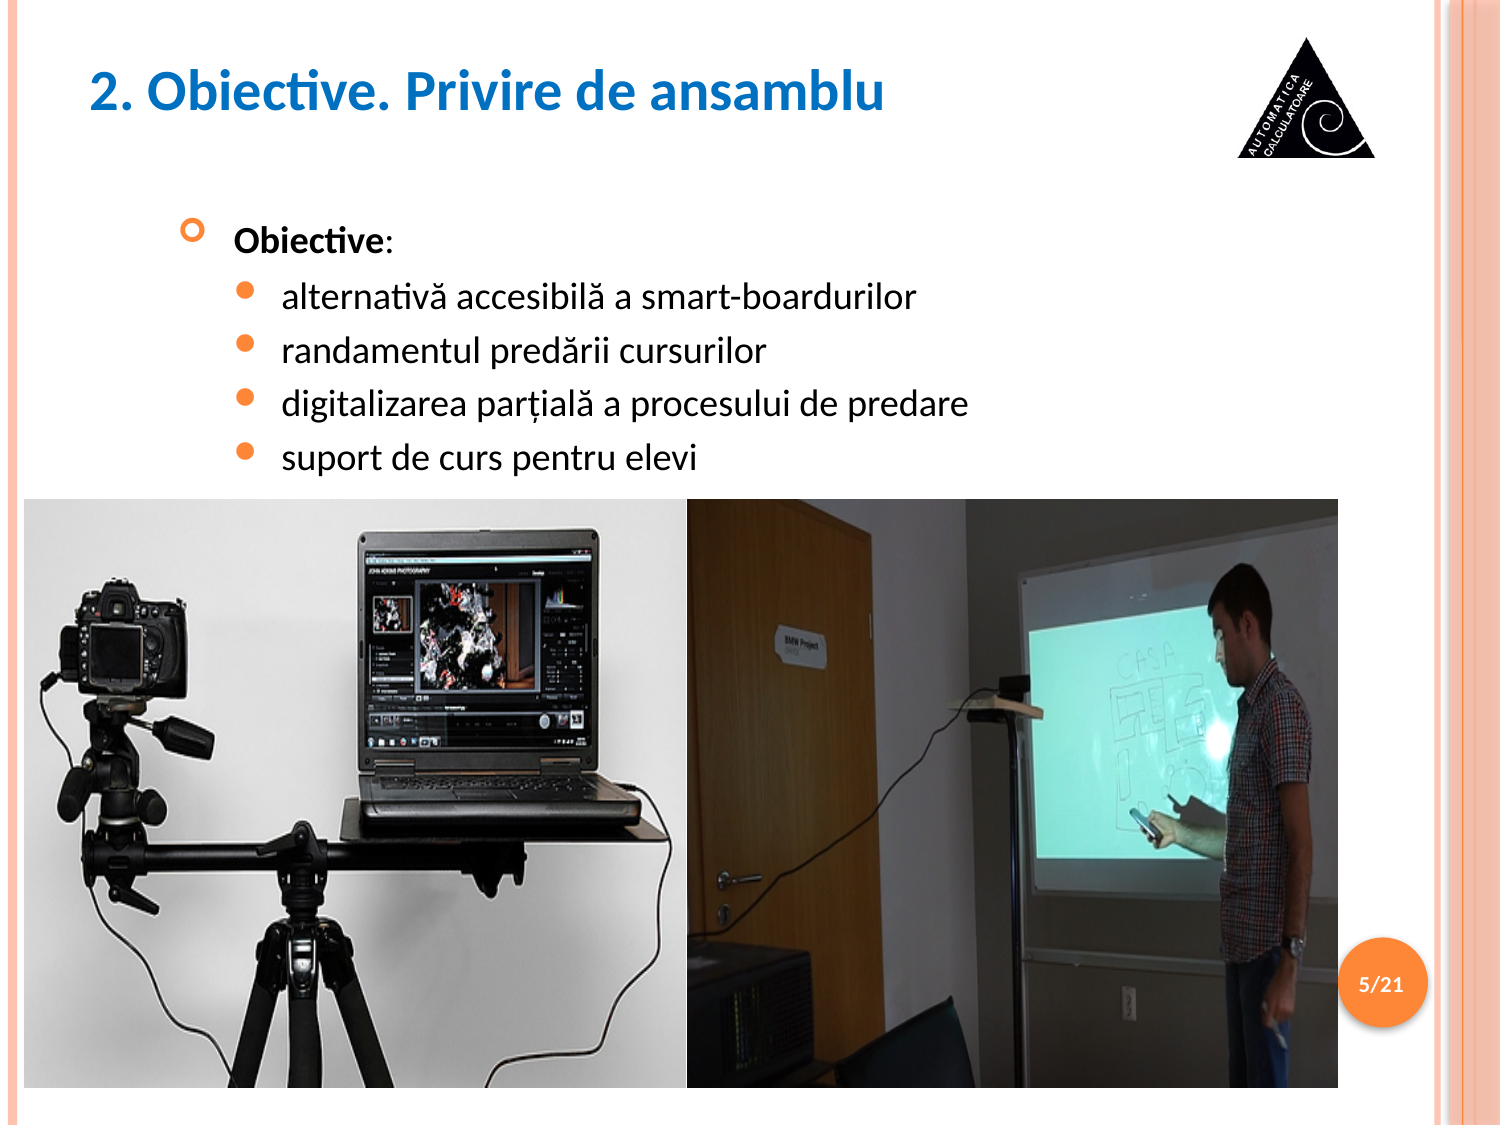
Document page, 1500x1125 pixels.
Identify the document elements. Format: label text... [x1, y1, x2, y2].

list Obiective: alternativă accesibilă a smart-boardurilor randamentul predării cursurilor digitalizarea parțială a procesului de predare suport de curs pentru elevi [150, 137, 1250, 488]
picture [23, 499, 1339, 1088]
title 2. Obiective. Privire de ansamblu [75, 45, 1300, 150]
slide_number 5/21 [1344, 940, 1438, 1027]
picture [1237, 37, 1375, 158]
